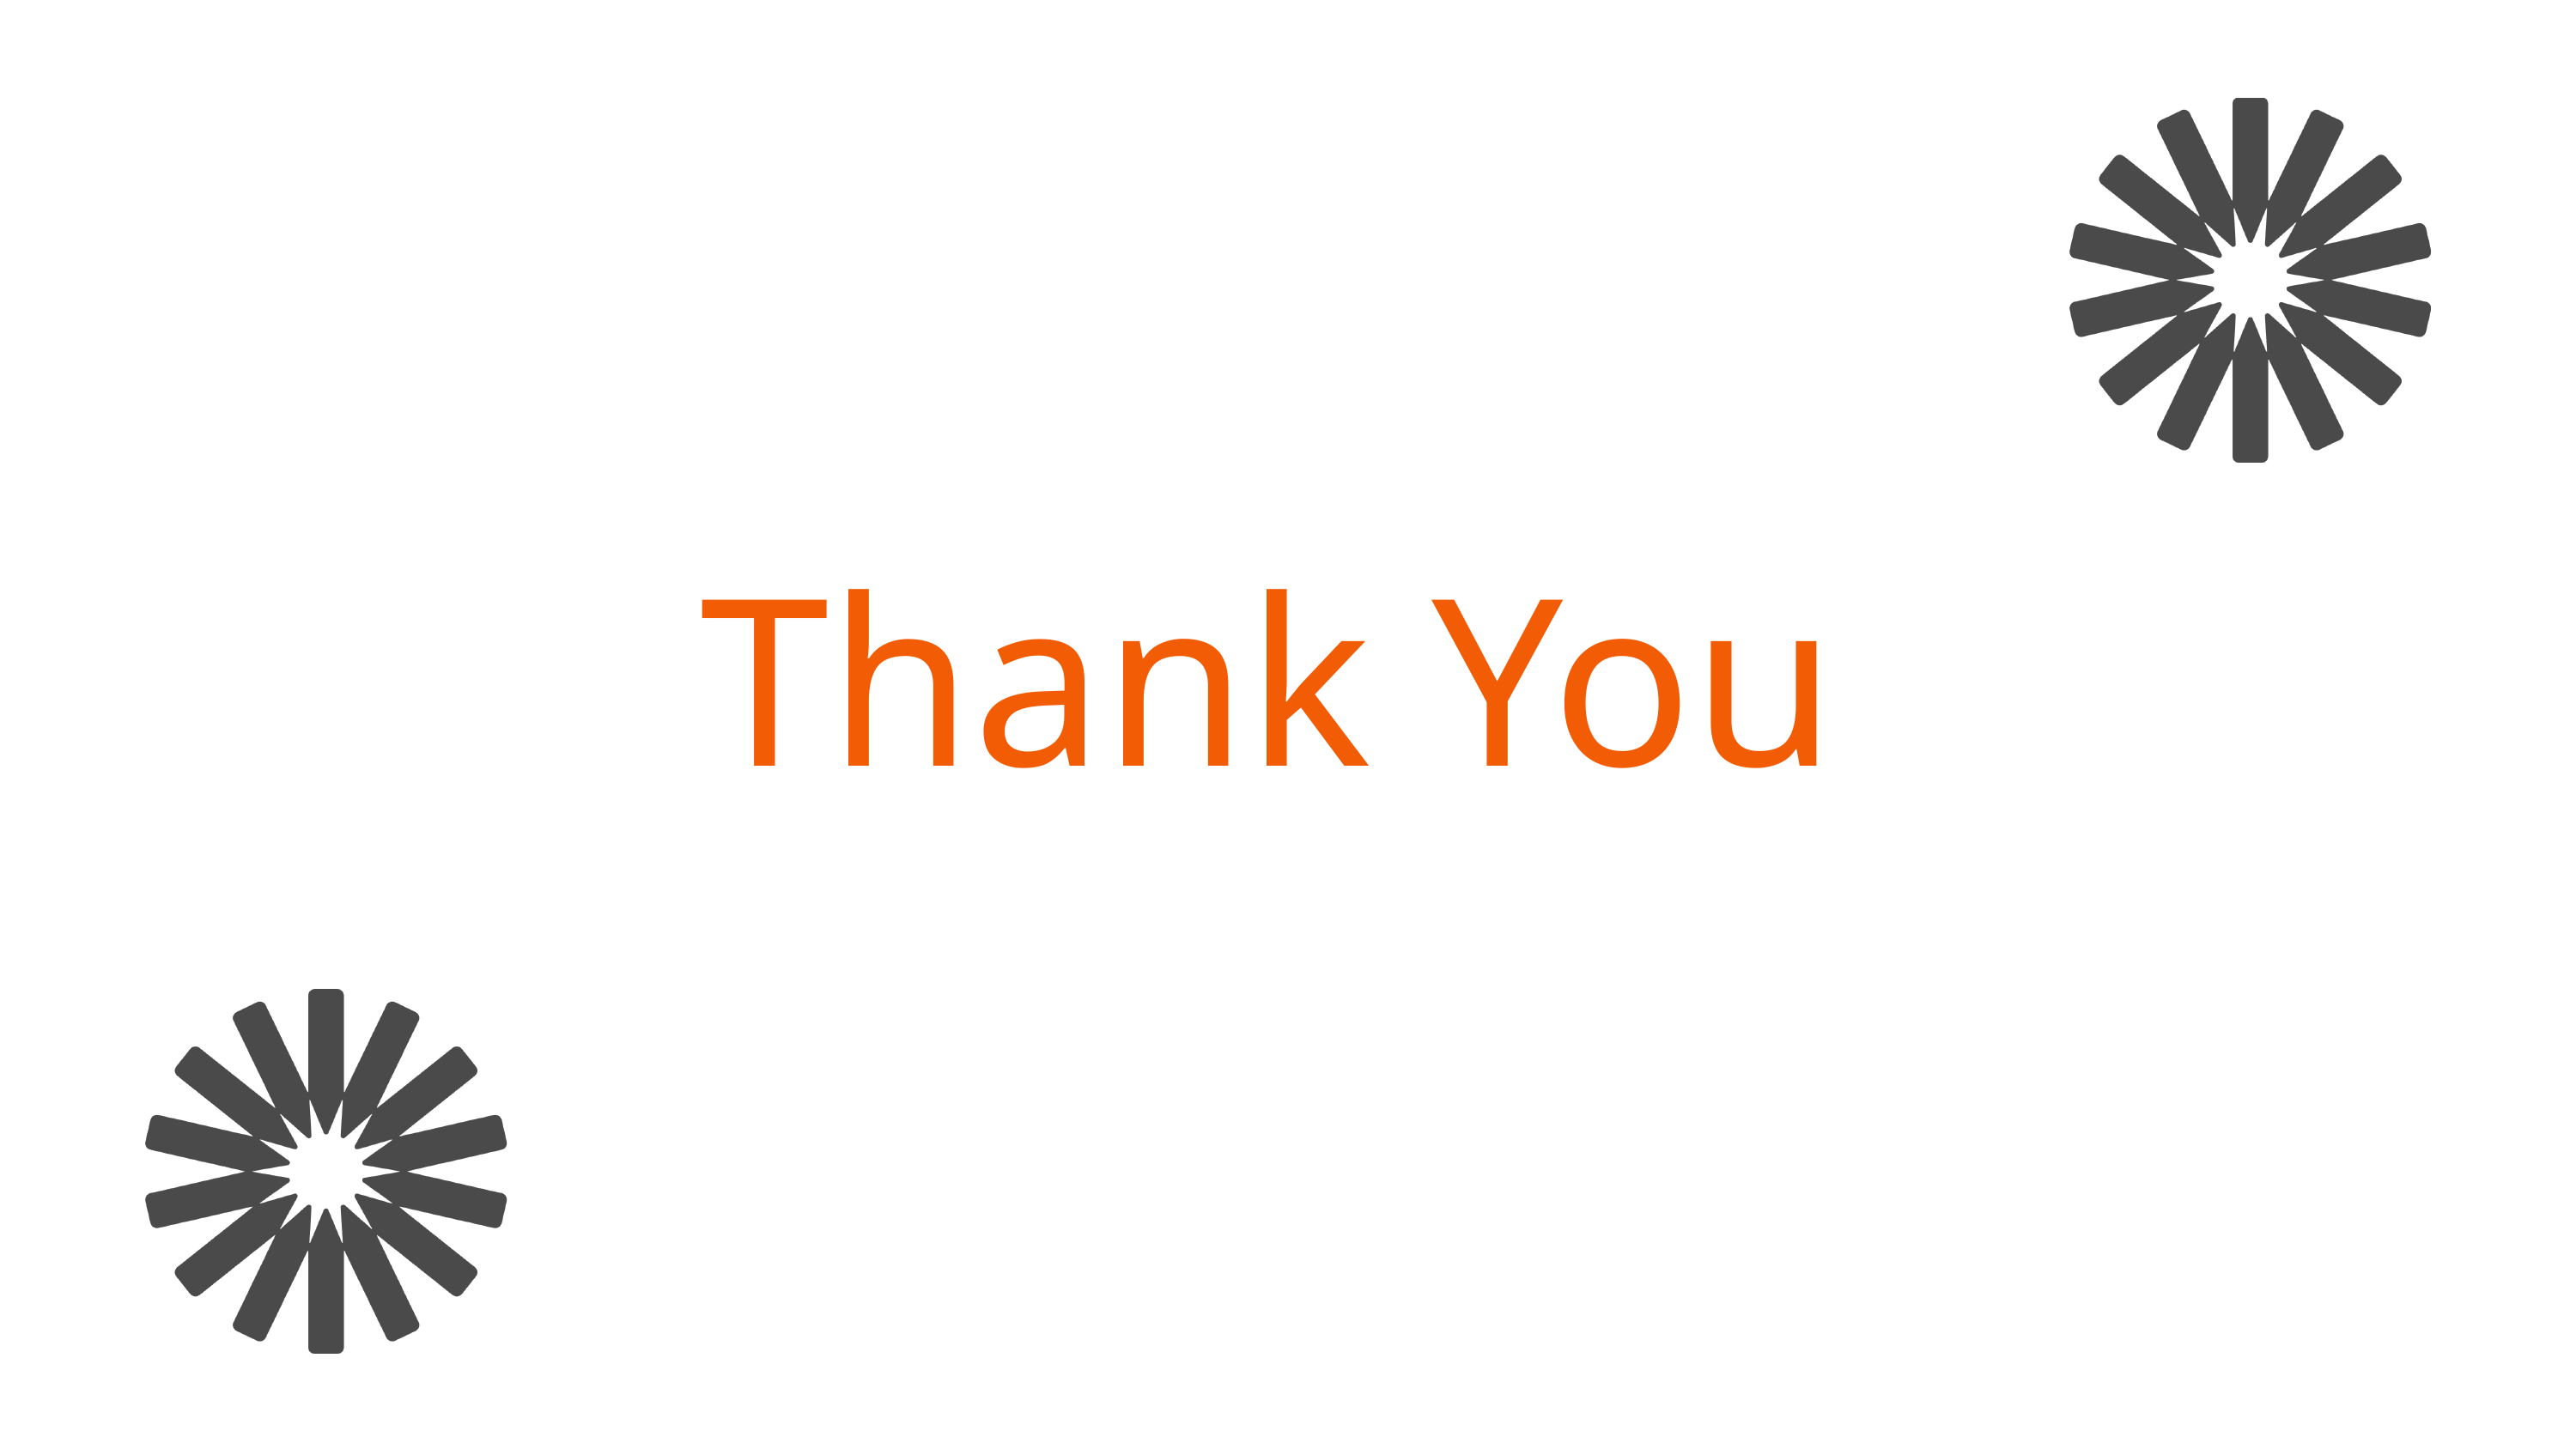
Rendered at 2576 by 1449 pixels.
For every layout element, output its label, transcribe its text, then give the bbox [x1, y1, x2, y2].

text_box [144, 989, 507, 1354]
text_box [2069, 98, 2432, 463]
text_box Thank You [700, 580, 2125, 813]
